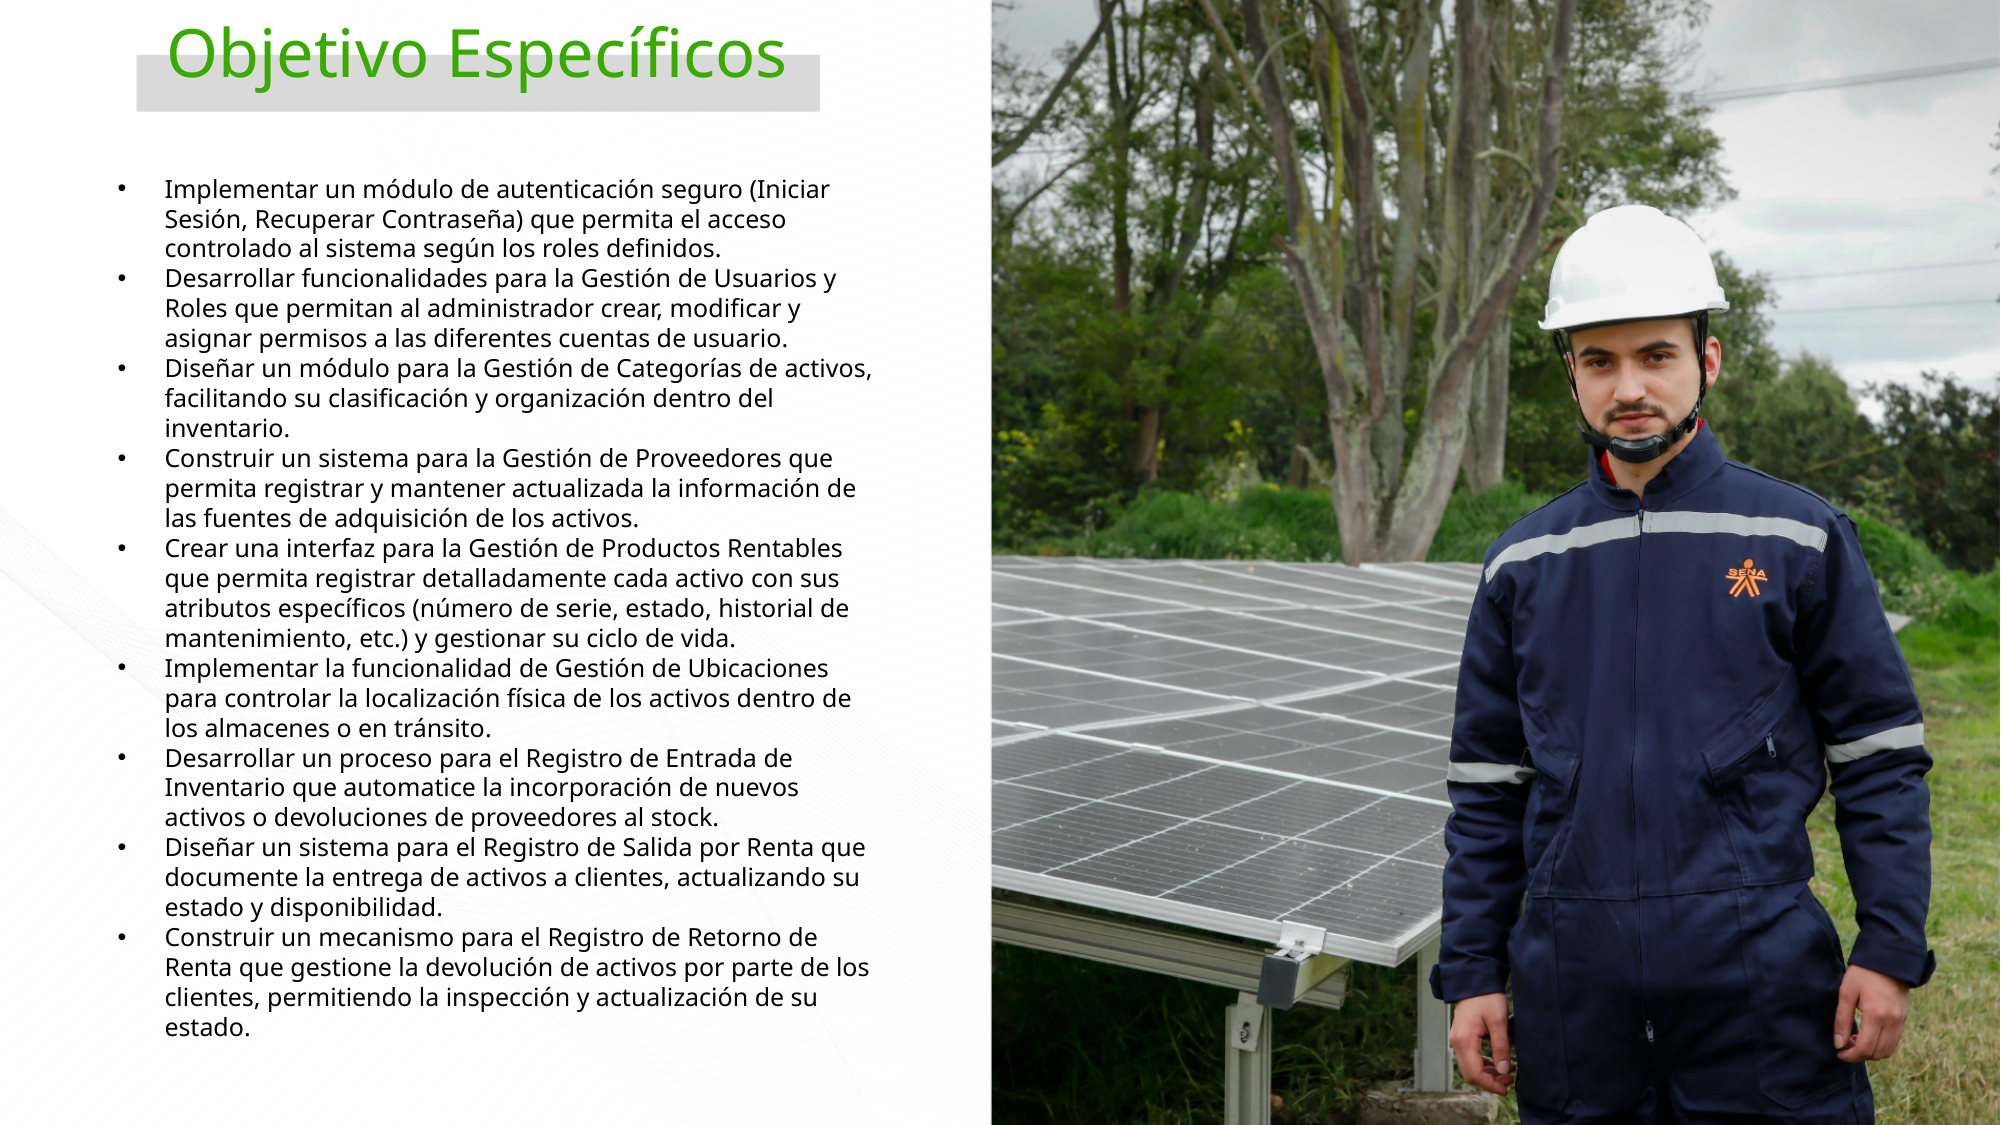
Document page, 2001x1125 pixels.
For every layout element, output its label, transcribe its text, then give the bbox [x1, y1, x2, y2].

text_box Implementar un módulo de autenticación seguro (Iniciar Sesión, Recuperar Contraseña) que permita el acceso controlado al sistema según los roles definidos. Desarrollar funcionalidades para la Gestión de Usuarios y Roles que permitan al administrador crear, modificar y asignar permisos a las diferentes cuentas de usuario. Diseñar un módulo para la Gestión de Categorías de activos, facilitando su clasificación y organización dentro del inventario. Construir un sistema para la Gestión de Proveedores que permita registrar y mantener actualizada la información de las fuentes de adquisición de los activos. Crear una interfaz para la Gestión de Productos Rentables que permita registrar detalladamente cada activo con sus atributos específicos (número de serie, estado, historial de mantenimiento, etc.) y gestionar su ciclo de vida. Implementar la funcionalidad de Gestión de Ubicaciones para controlar la localización física de los activos dentro de los almacenes o en tránsito. Desarrollar un proceso para el Registro de Entrada de Inventario que automatice la incorporación de nuevos activos o devoluciones de proveedores al stock. Diseñar un sistema para el Registro de Salida por Renta que documente la entrega de activos a clientes, actualizando su estado y disponibilidad. Construir un mecanismo para el Registro de Retorno de Renta que gestione la devolución de activos por parte de los clientes, permitiendo la inspección y actualización de su estado. [102, 165, 599, 1049]
text_box Objetivo Específicos [151, 12, 599, 124]
picture [0, 0, 2000, 1125]
text_box [136, 54, 151, 113]
